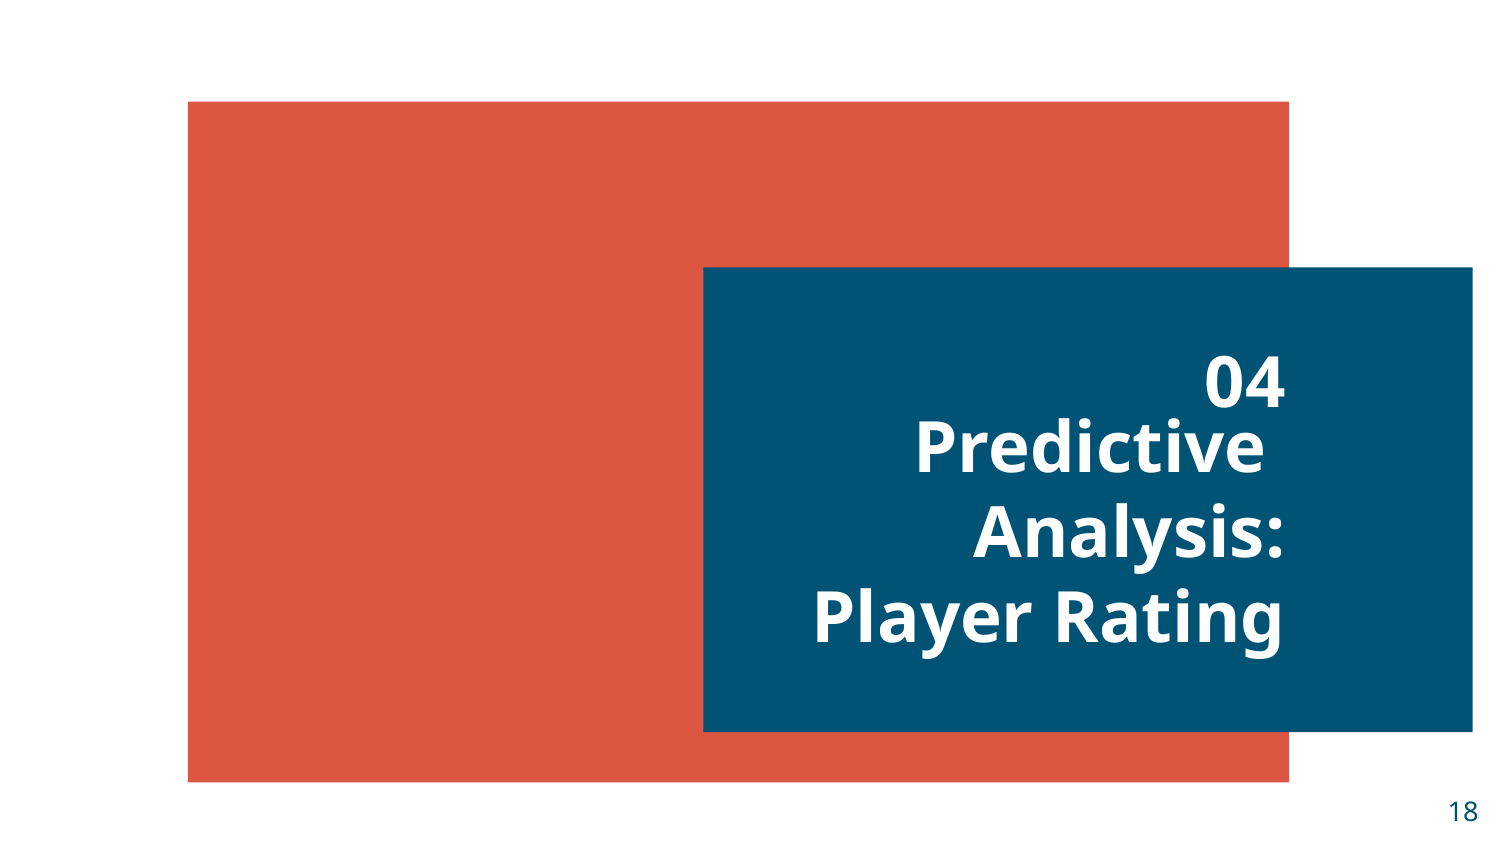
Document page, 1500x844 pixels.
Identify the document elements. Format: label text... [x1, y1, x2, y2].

picture [1135, 562, 1155, 573]
picture [963, 433, 987, 471]
picture [1080, 434, 1090, 471]
picture [1169, 434, 1179, 471]
picture [1059, 592, 1097, 641]
title 04 [1106, 347, 1301, 412]
picture [1185, 434, 1223, 471]
picture [1103, 603, 1136, 642]
picture [1080, 419, 1090, 428]
picture [920, 422, 954, 471]
picture [1134, 426, 1160, 472]
picture [1178, 589, 1188, 598]
picture [818, 592, 852, 641]
picture [1034, 419, 1069, 472]
picture [1007, 603, 1031, 641]
picture [1100, 433, 1129, 472]
picture [1143, 596, 1169, 642]
title Predictive Analysis: Player Rating [199, 497, 1301, 562]
picture [964, 603, 998, 642]
picture [1244, 603, 1279, 658]
picture [1178, 604, 1188, 641]
picture [1169, 419, 1179, 428]
picture [1228, 433, 1262, 472]
picture [992, 433, 1026, 472]
picture [921, 604, 959, 658]
picture [881, 603, 914, 642]
picture [1200, 603, 1235, 641]
picture [861, 589, 871, 641]
slide_number 18 [1403, 779, 1494, 844]
